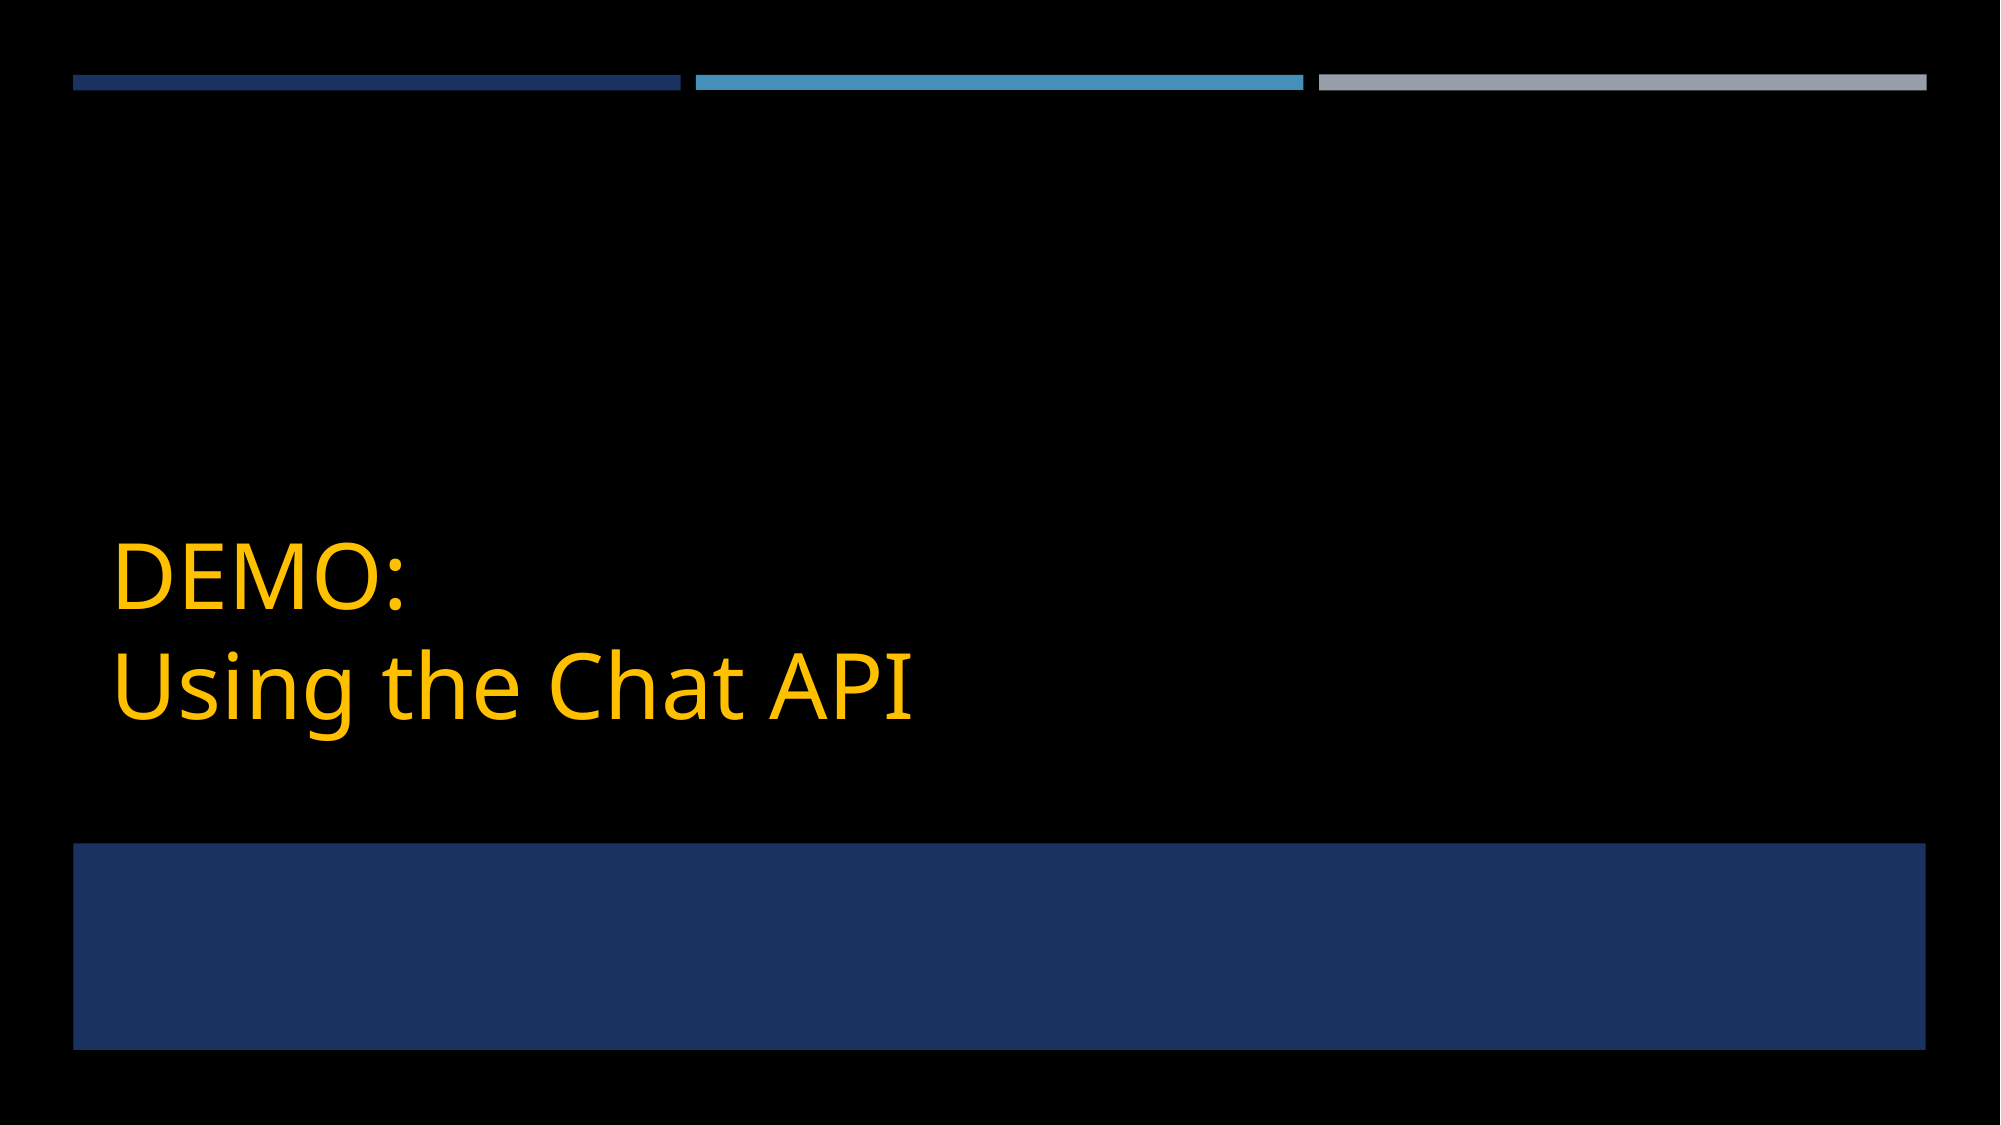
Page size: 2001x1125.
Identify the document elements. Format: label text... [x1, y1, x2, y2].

title DEMO: Using the Chat API [95, 499, 1905, 745]
